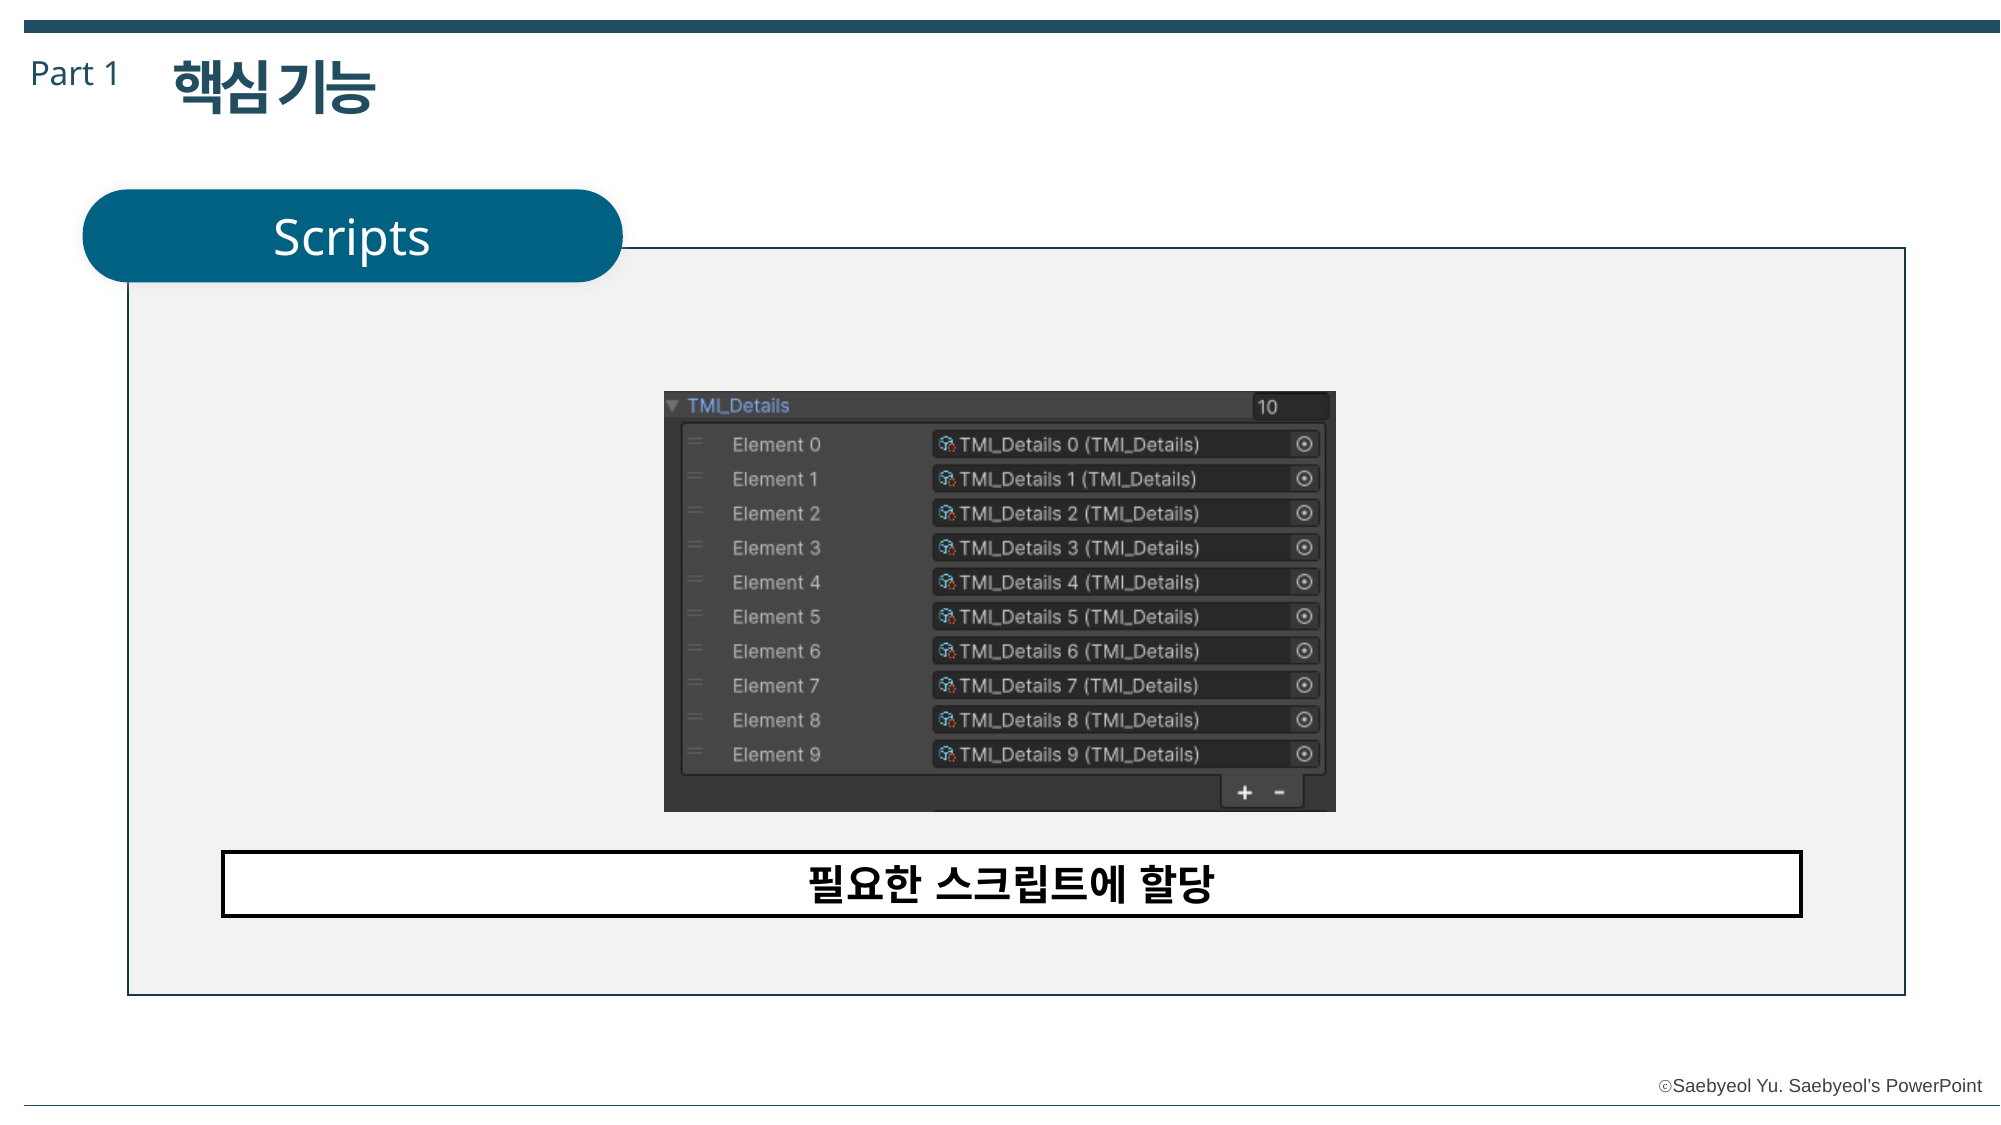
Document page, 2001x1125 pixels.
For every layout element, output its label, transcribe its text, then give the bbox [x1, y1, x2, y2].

picture [664, 391, 1336, 813]
text_box 핵심 기능 [157, 43, 393, 129]
text_box Part 1 [14, 44, 137, 100]
text_box Scripts [82, 189, 623, 283]
text_box 필요한 스크립트에 할당 [222, 852, 1802, 917]
text_box [128, 248, 1906, 996]
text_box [128, 248, 630, 292]
